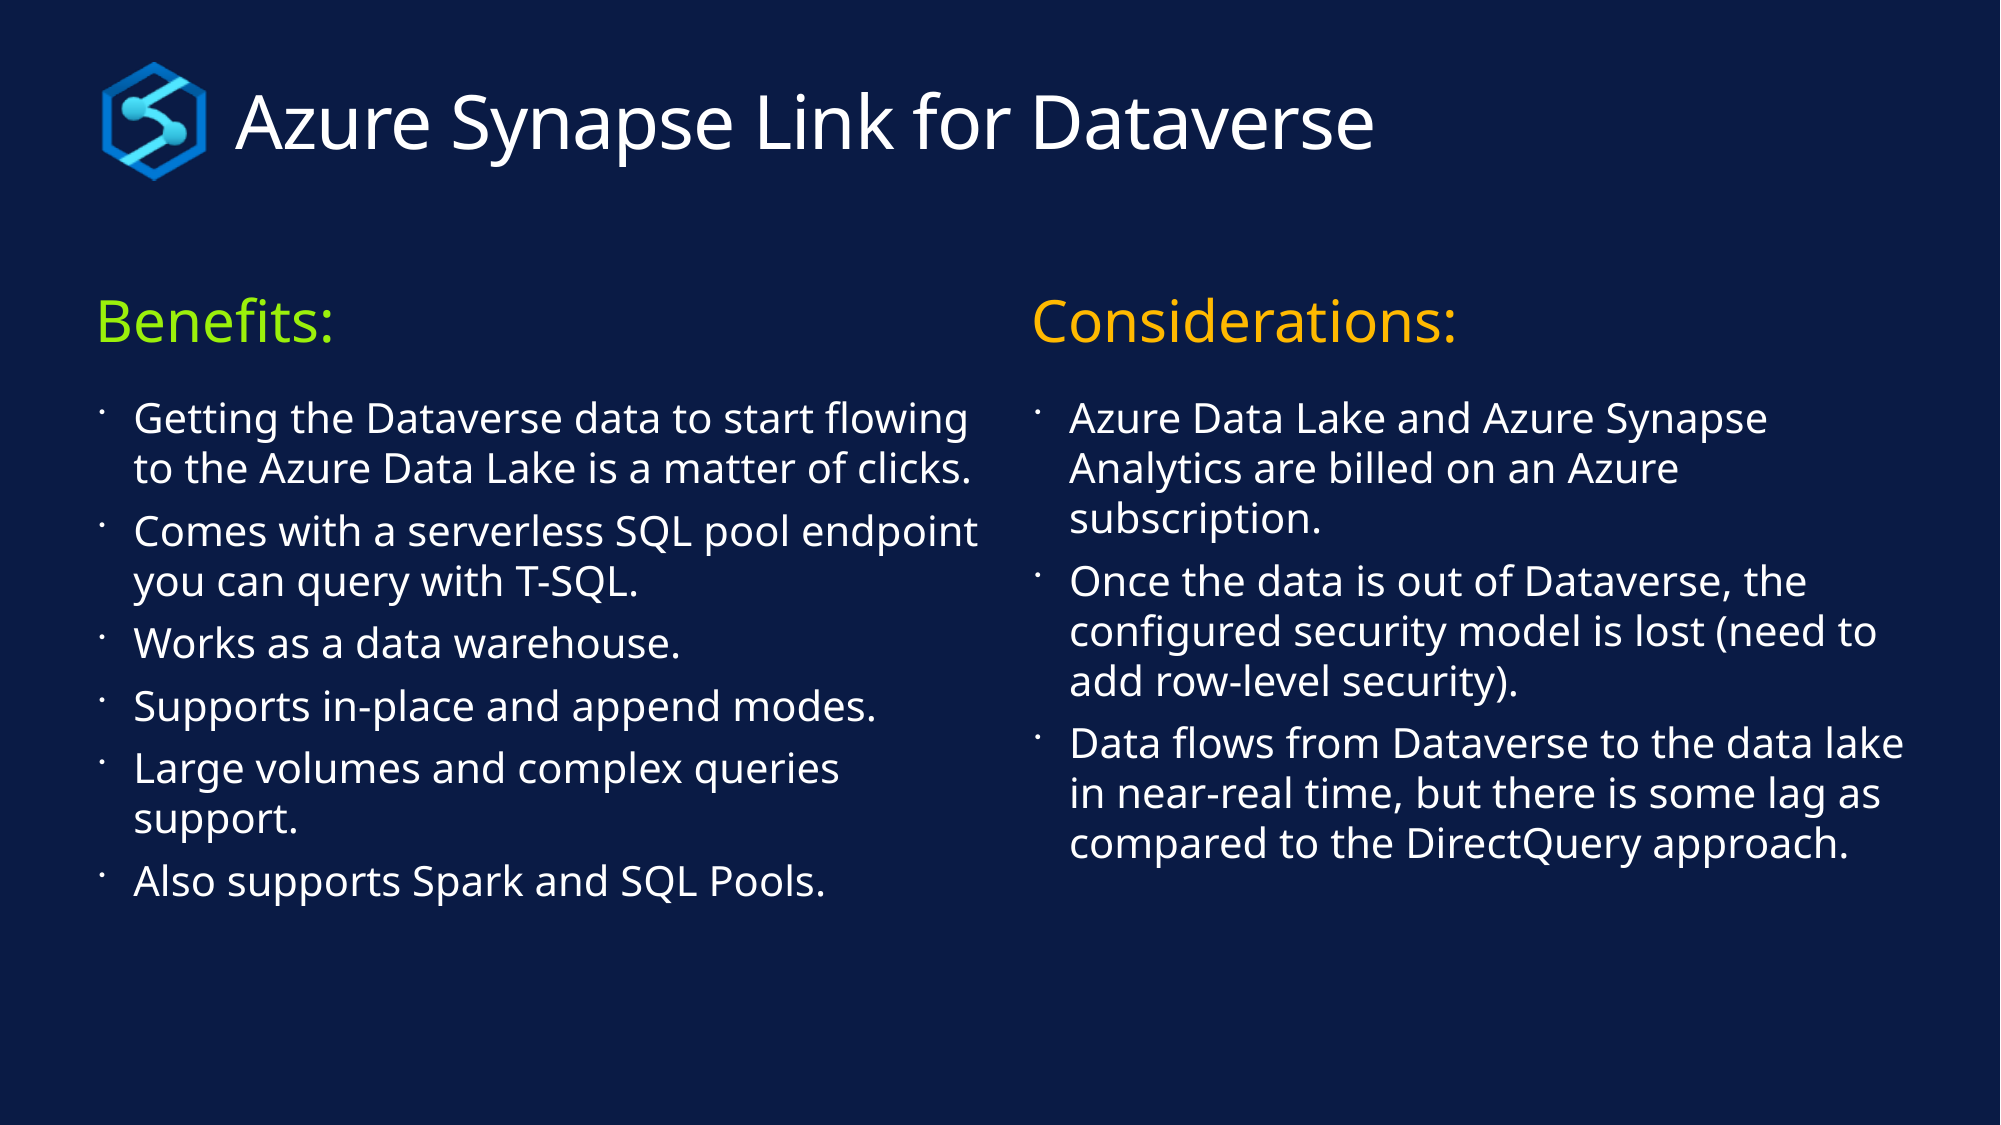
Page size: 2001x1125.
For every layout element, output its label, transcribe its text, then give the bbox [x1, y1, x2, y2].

title Azure Synapse Link for Dataverse [235, 75, 1904, 166]
list Benefits: Getting the Dataverse data to start flowing to the Azure Data Lake is a matter of clicks. Comes with a serverless SQL pool endpoint you can query with T-SQL. Works as a data warehouse. Supports in-place and append modes. Large volumes and complex queries support. Also supports Spark and SQL Pools. [95, 284, 1000, 860]
text_box Considerations: Azure Data Lake and Azure Synapse Analytics are billed on an Azure subscription. Once the data is out of Dataverse, the configured security model is lost (need to add row-level security). Data flows from Dataverse to the data lake in near-real time, but there is some lag as compared to the DirectQuery approach. [1031, 284, 1918, 867]
picture [95, 62, 215, 182]
